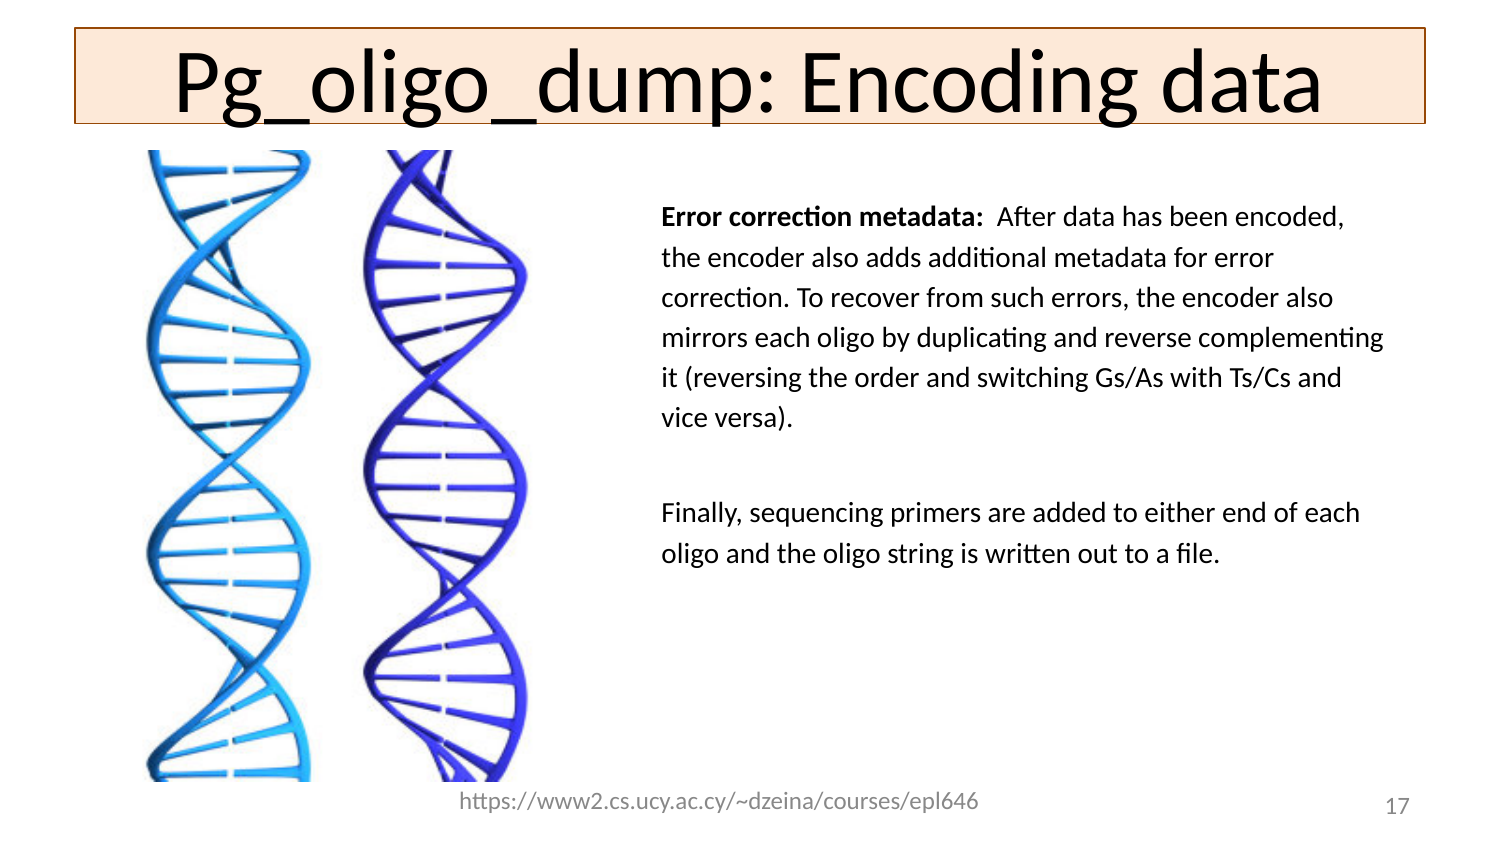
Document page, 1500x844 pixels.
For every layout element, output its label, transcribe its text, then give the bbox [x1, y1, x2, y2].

list Error correction metadata: After data has been encoded, the encoder also adds additional metadata for error correction. To recover from such errors, the encoder also mirrors each oligo by duplicating and reverse complementing it (reversing the order and switching Gs/As with Ts/Cs and vice versa). Finally, sequencing primers are added to either end of each oligo and the oligo string is written out to a file. [646, 185, 1403, 675]
picture [113, 150, 562, 783]
title Pg_oligo_dump: Encoding data [75, 27, 1425, 124]
slide_number 17 [1074, 782, 1425, 827]
footer https://www2.cs.ucy.ac.cy/~dzeina/courses/epl646 [75, 762, 1365, 837]
